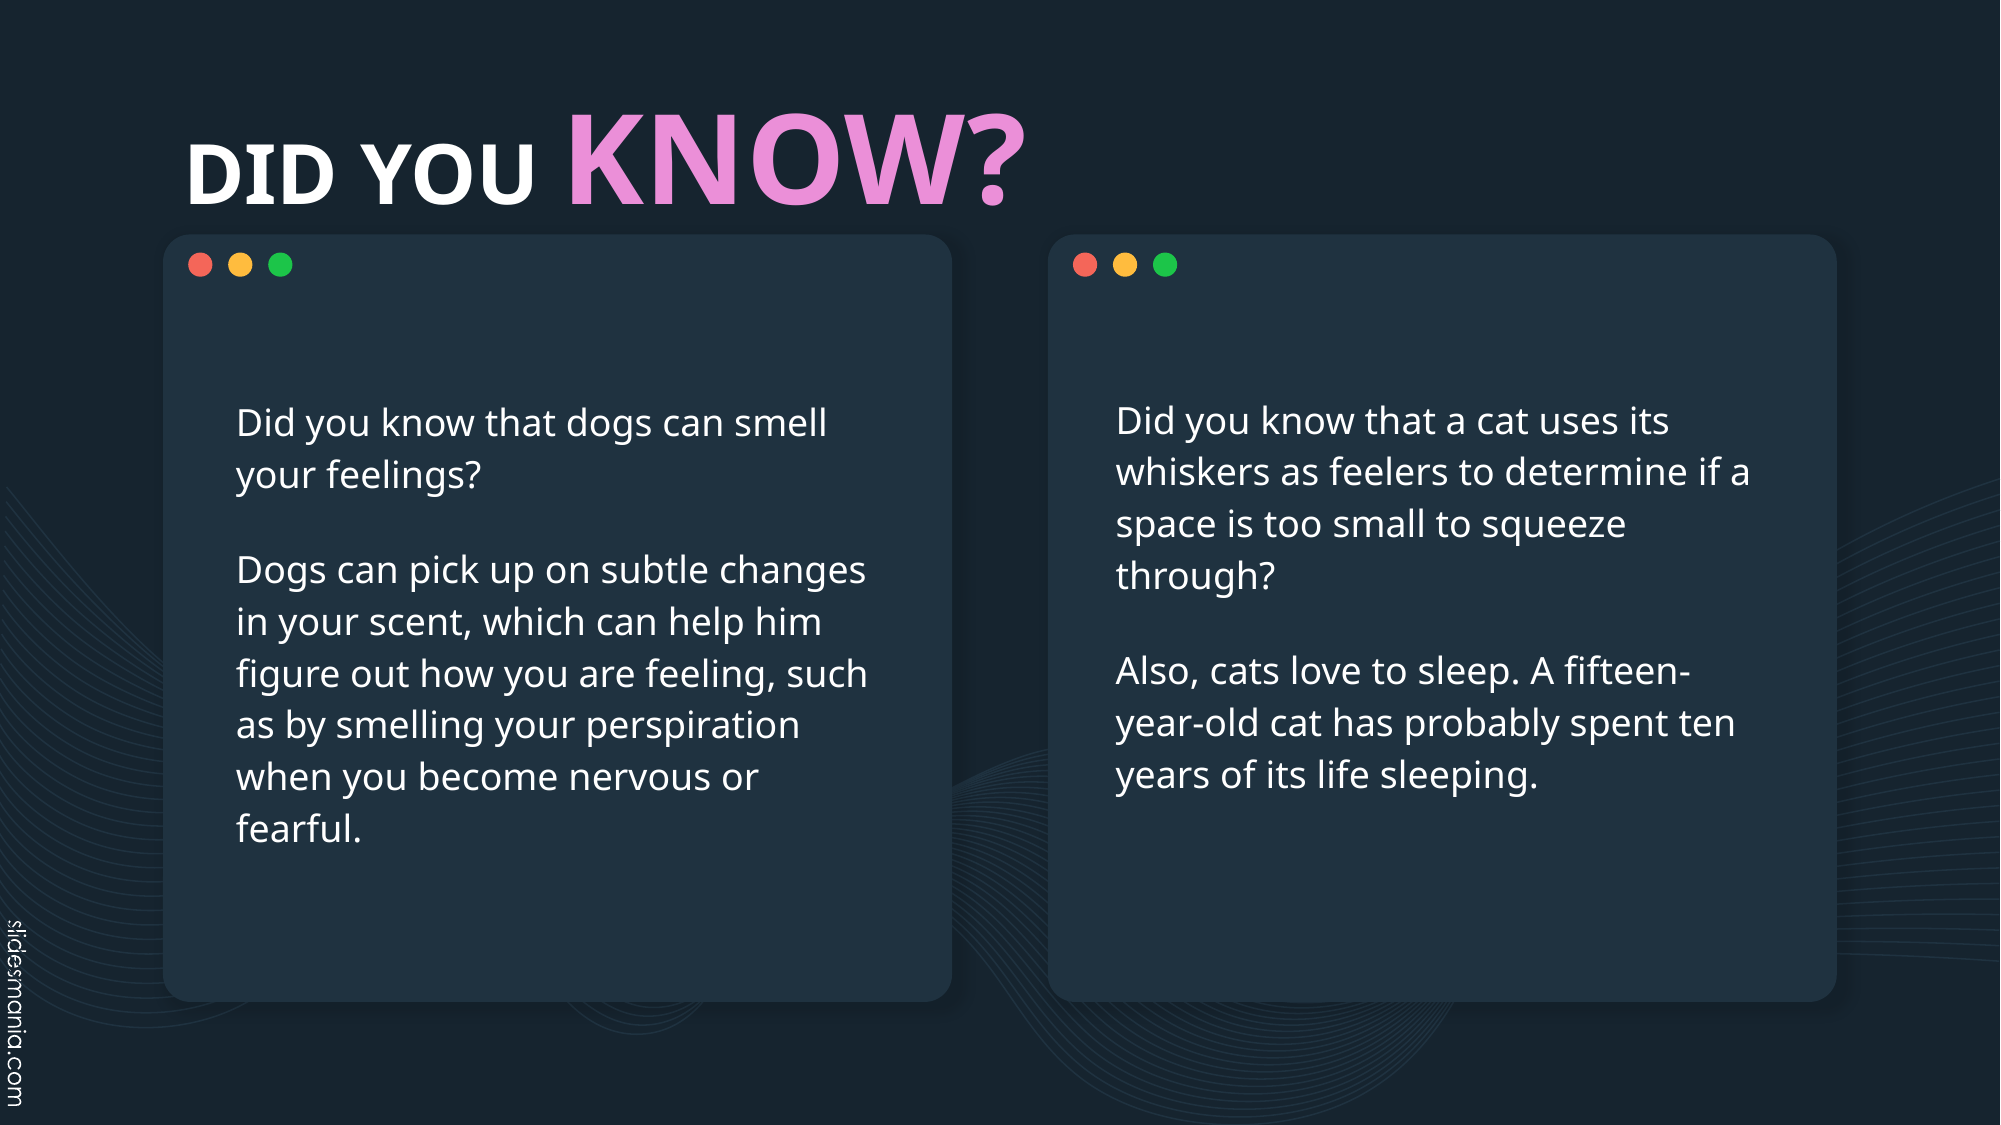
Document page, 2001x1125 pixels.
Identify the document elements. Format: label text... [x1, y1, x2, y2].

list Did you know that dogs can smell your feelings? Dogs can pick up on subtle changes in your scent, which can help him figure out how you are feeling, such as by smelling your perspiration when you become nervous or fearful. [215, 372, 898, 962]
list Did you know that a cat uses its whiskers as feelers to determine if a space is too small to squeeze through? Also, cats love to sleep. A fifteen-year-old cat has probably spent ten years of its life sleeping. [1095, 369, 1778, 959]
title DID YOU KNOW? [163, 59, 1822, 185]
